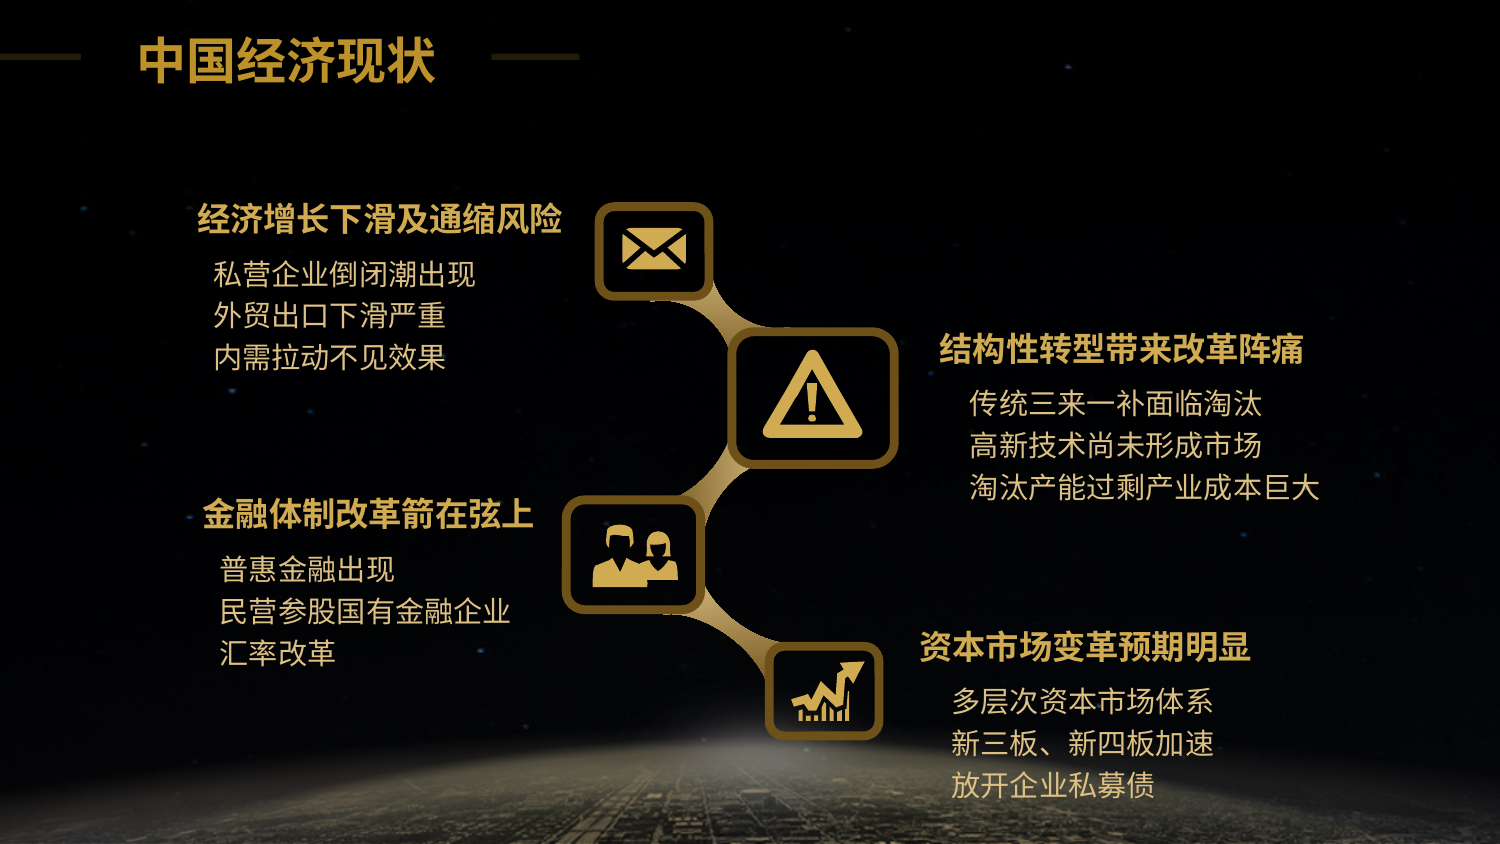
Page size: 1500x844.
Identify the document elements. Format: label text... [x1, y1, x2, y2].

text_box [762, 349, 863, 438]
text_box [648, 243, 793, 358]
text_box [791, 661, 865, 711]
text_box 普惠金融出现 民营参股国有金融企业 汇率改革 [205, 536, 558, 678]
picture [0, 0, 1500, 844]
text_box [805, 714, 811, 721]
text_box [606, 524, 634, 548]
text_box [592, 557, 678, 588]
text_box 资本市场变革预期明显 [904, 618, 1306, 674]
text_box [829, 706, 834, 721]
text_box [730, 330, 896, 466]
text_box 金融体制改革箭在弦上 [152, 486, 550, 541]
text_box [768, 645, 881, 737]
text_box [661, 580, 805, 692]
text_box [667, 234, 686, 264]
text_box 结构性转型带来改革阵痛 [924, 320, 1391, 376]
text_box [598, 205, 710, 298]
text_box [626, 227, 683, 251]
text_box [646, 531, 671, 557]
text_box 传统三来一补面临淘汰 高新技术尚未形成市场 淘汰产能过剩产业成本巨大 [955, 376, 1346, 512]
text_box [837, 710, 842, 721]
text_box [671, 434, 756, 561]
text_box [845, 691, 850, 721]
text_box 多层次资本市场体系 新三板、新四板加速 放开企业私募债 [936, 674, 1294, 810]
text_box [626, 250, 682, 270]
text_box [622, 234, 641, 264]
text_box 中国经济现状 [121, 22, 452, 97]
text_box [821, 701, 827, 721]
text_box 经济增长下滑及通缩风险 [155, 191, 578, 246]
text_box [565, 498, 702, 611]
text_box [798, 709, 803, 721]
text_box 私营企业倒闭潮出现 外贸出口下滑严重 内需拉动不见效果 [198, 241, 588, 382]
